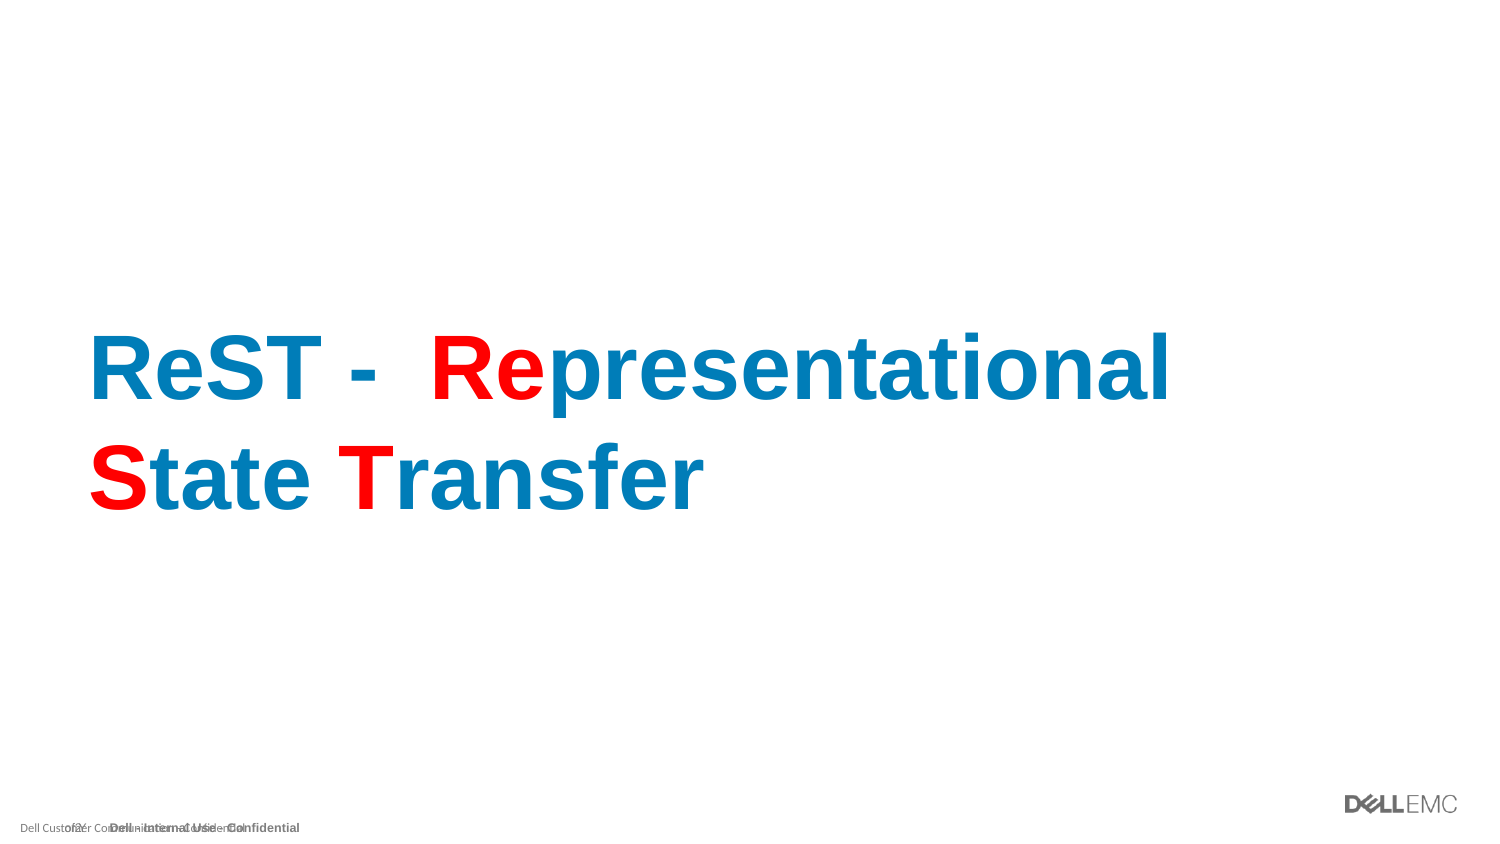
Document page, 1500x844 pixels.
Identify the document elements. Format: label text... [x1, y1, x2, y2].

text_box ReST - Representational State Transfer [88, 308, 1364, 536]
picture [1345, 793, 1457, 814]
